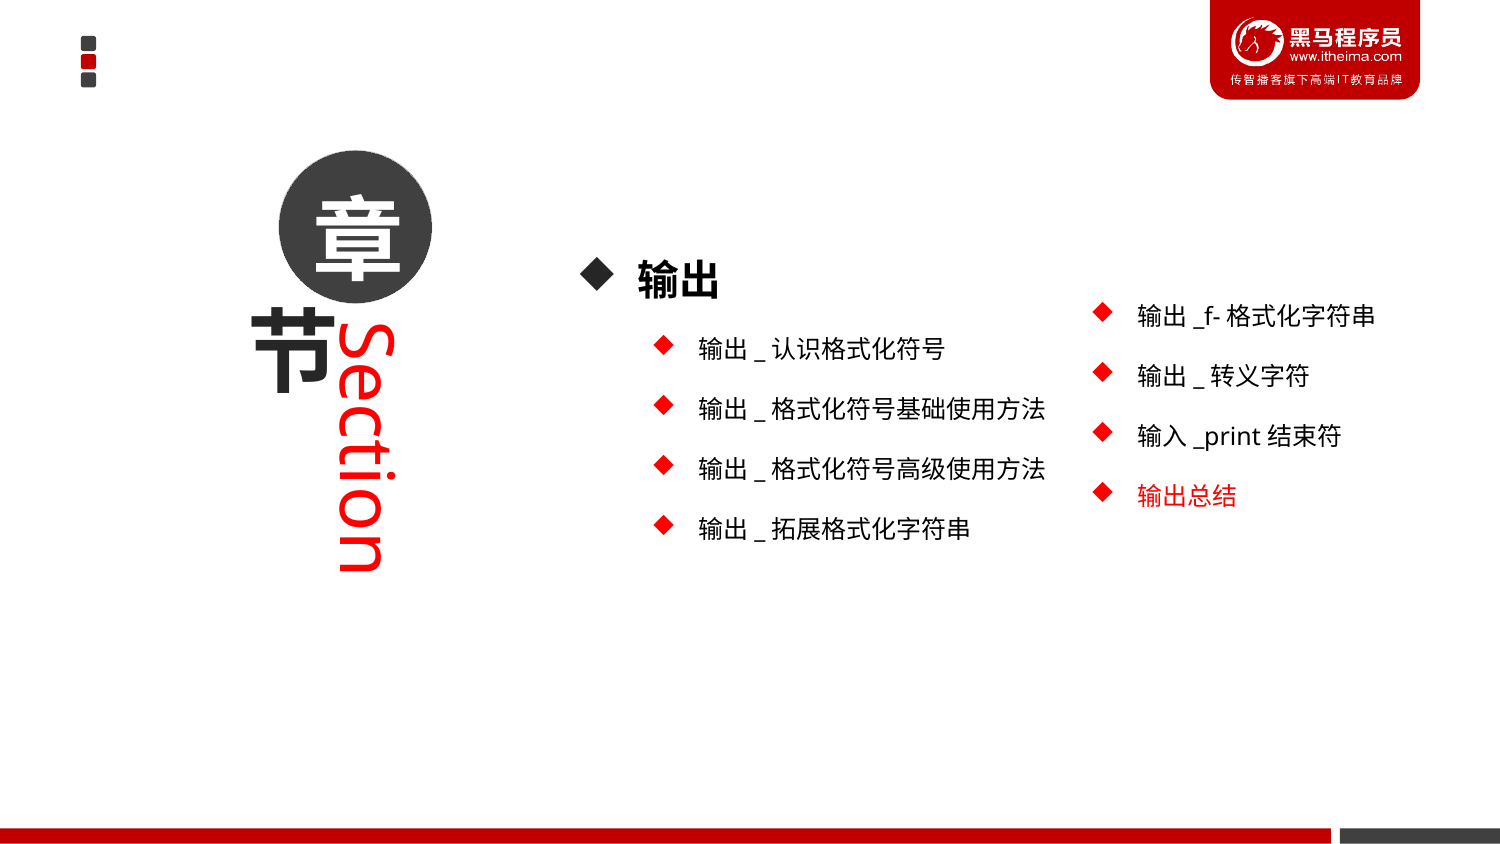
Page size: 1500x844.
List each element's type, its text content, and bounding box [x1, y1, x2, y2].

text_box 输出_f-格式化字符串 输出_转义字符 输入_print结束符 输出总结 [1000, 173, 1500, 578]
text_box 节 [218, 288, 339, 410]
text_box 章 [278, 150, 433, 304]
text_box 输出 输出_认识格式化符号 输出_格式化符号基础使用方法 输出_格式化符号高级使用方法 输出_拓展格式化字符串 [561, 196, 1271, 671]
picture [1212, 8, 1421, 94]
text_box Section [321, 314, 427, 749]
